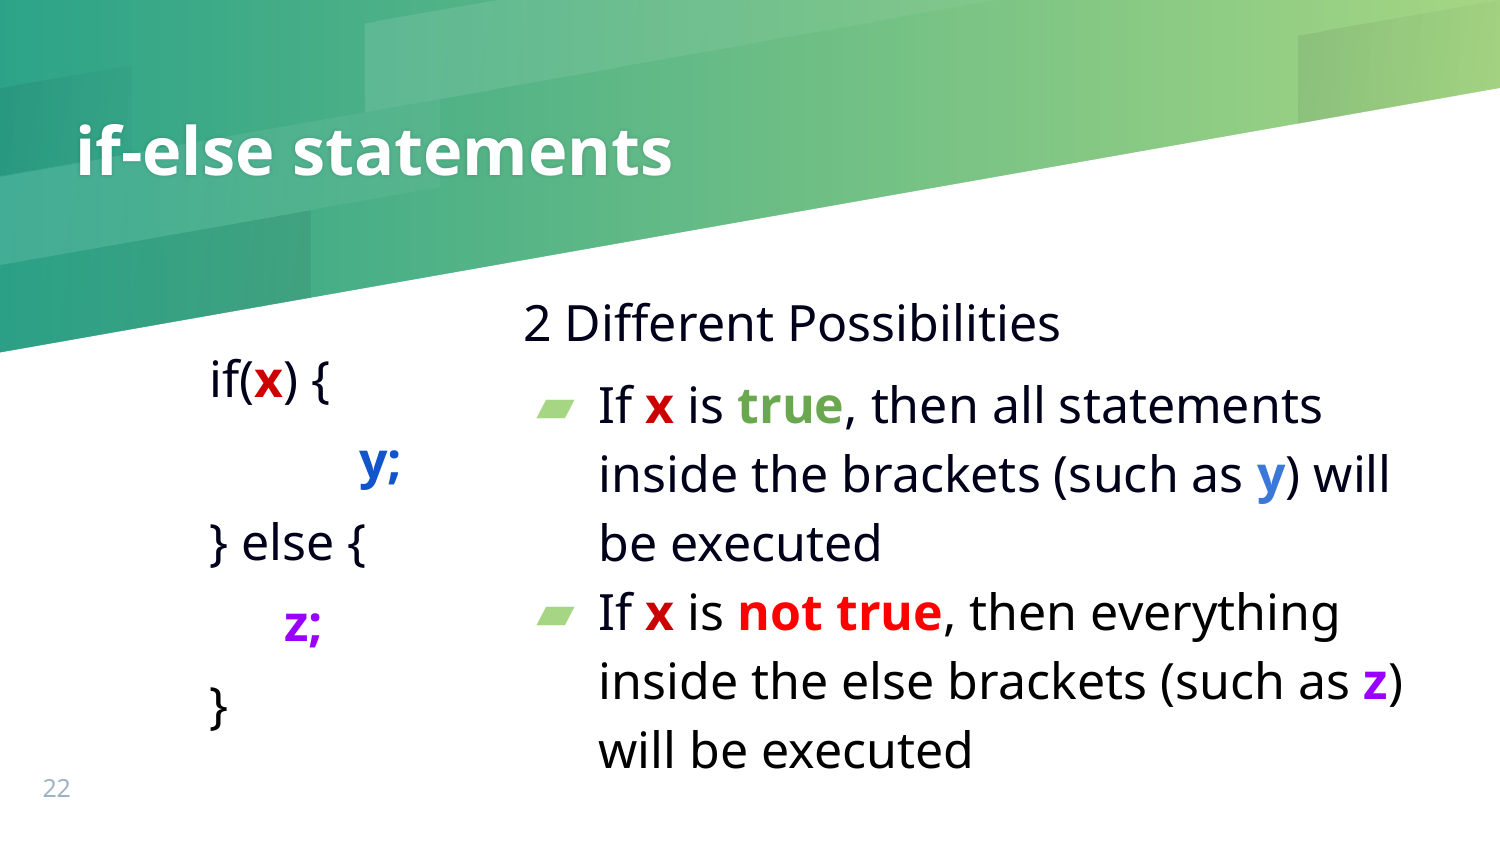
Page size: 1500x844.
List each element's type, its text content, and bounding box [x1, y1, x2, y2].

slide_number ‹#› [42, 766, 122, 807]
title if-else statements [75, 0, 975, 298]
text_box 2 Different Possibilities If x is true, then all statements inside the brackets (such as y) will be executed If x is not true, then everything inside the else brackets (such as z) will be executed [508, 267, 1441, 710]
list if(x) { y; } else { z; } [209, 338, 437, 792]
